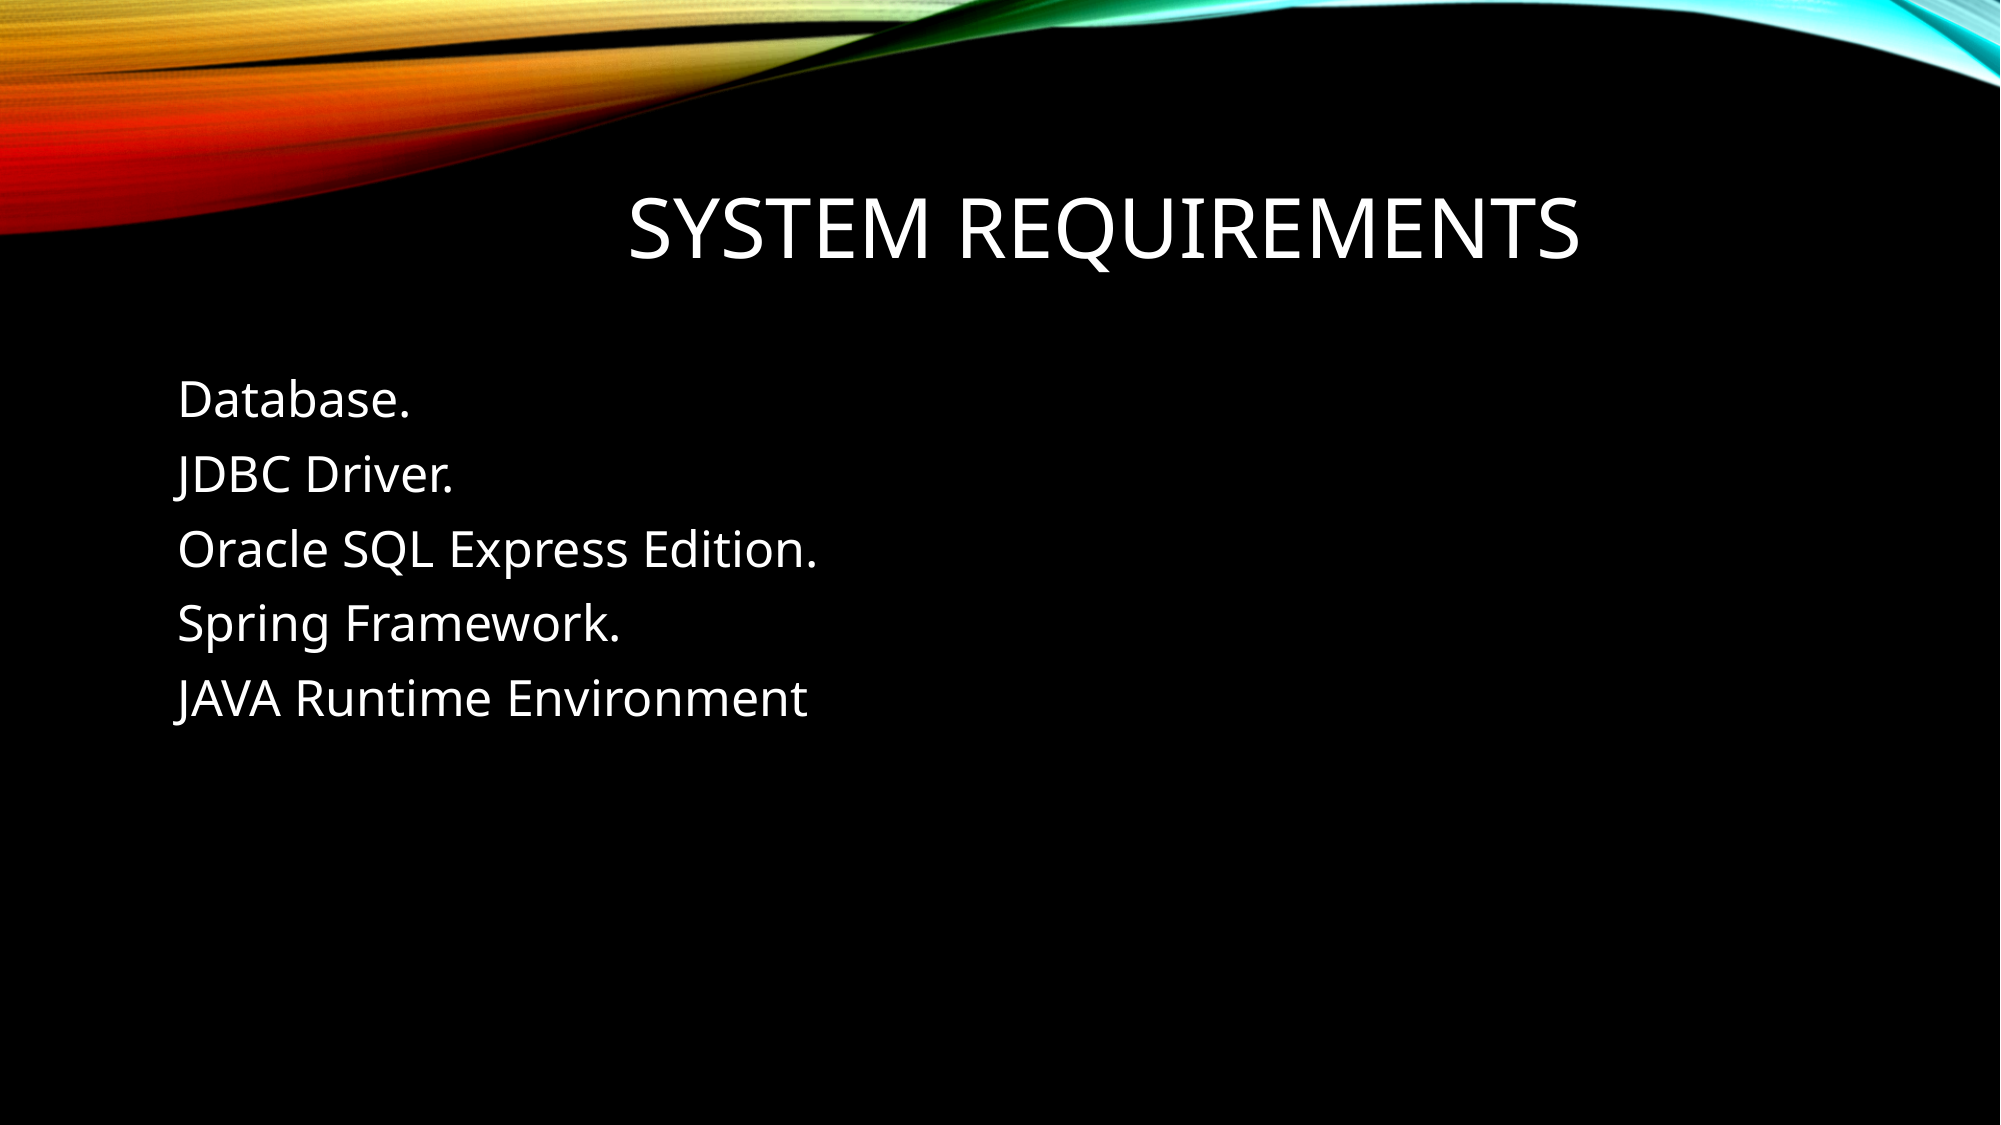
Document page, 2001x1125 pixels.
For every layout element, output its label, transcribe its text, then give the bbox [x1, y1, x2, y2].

picture [0, 0, 2000, 237]
list Database. JDBC Driver. Oracle SQL Express Edition. Spring Framework. JAVA Runtime Environment [125, 366, 1900, 1027]
title SYSTEM REQUIREMENTS [612, 125, 2000, 338]
